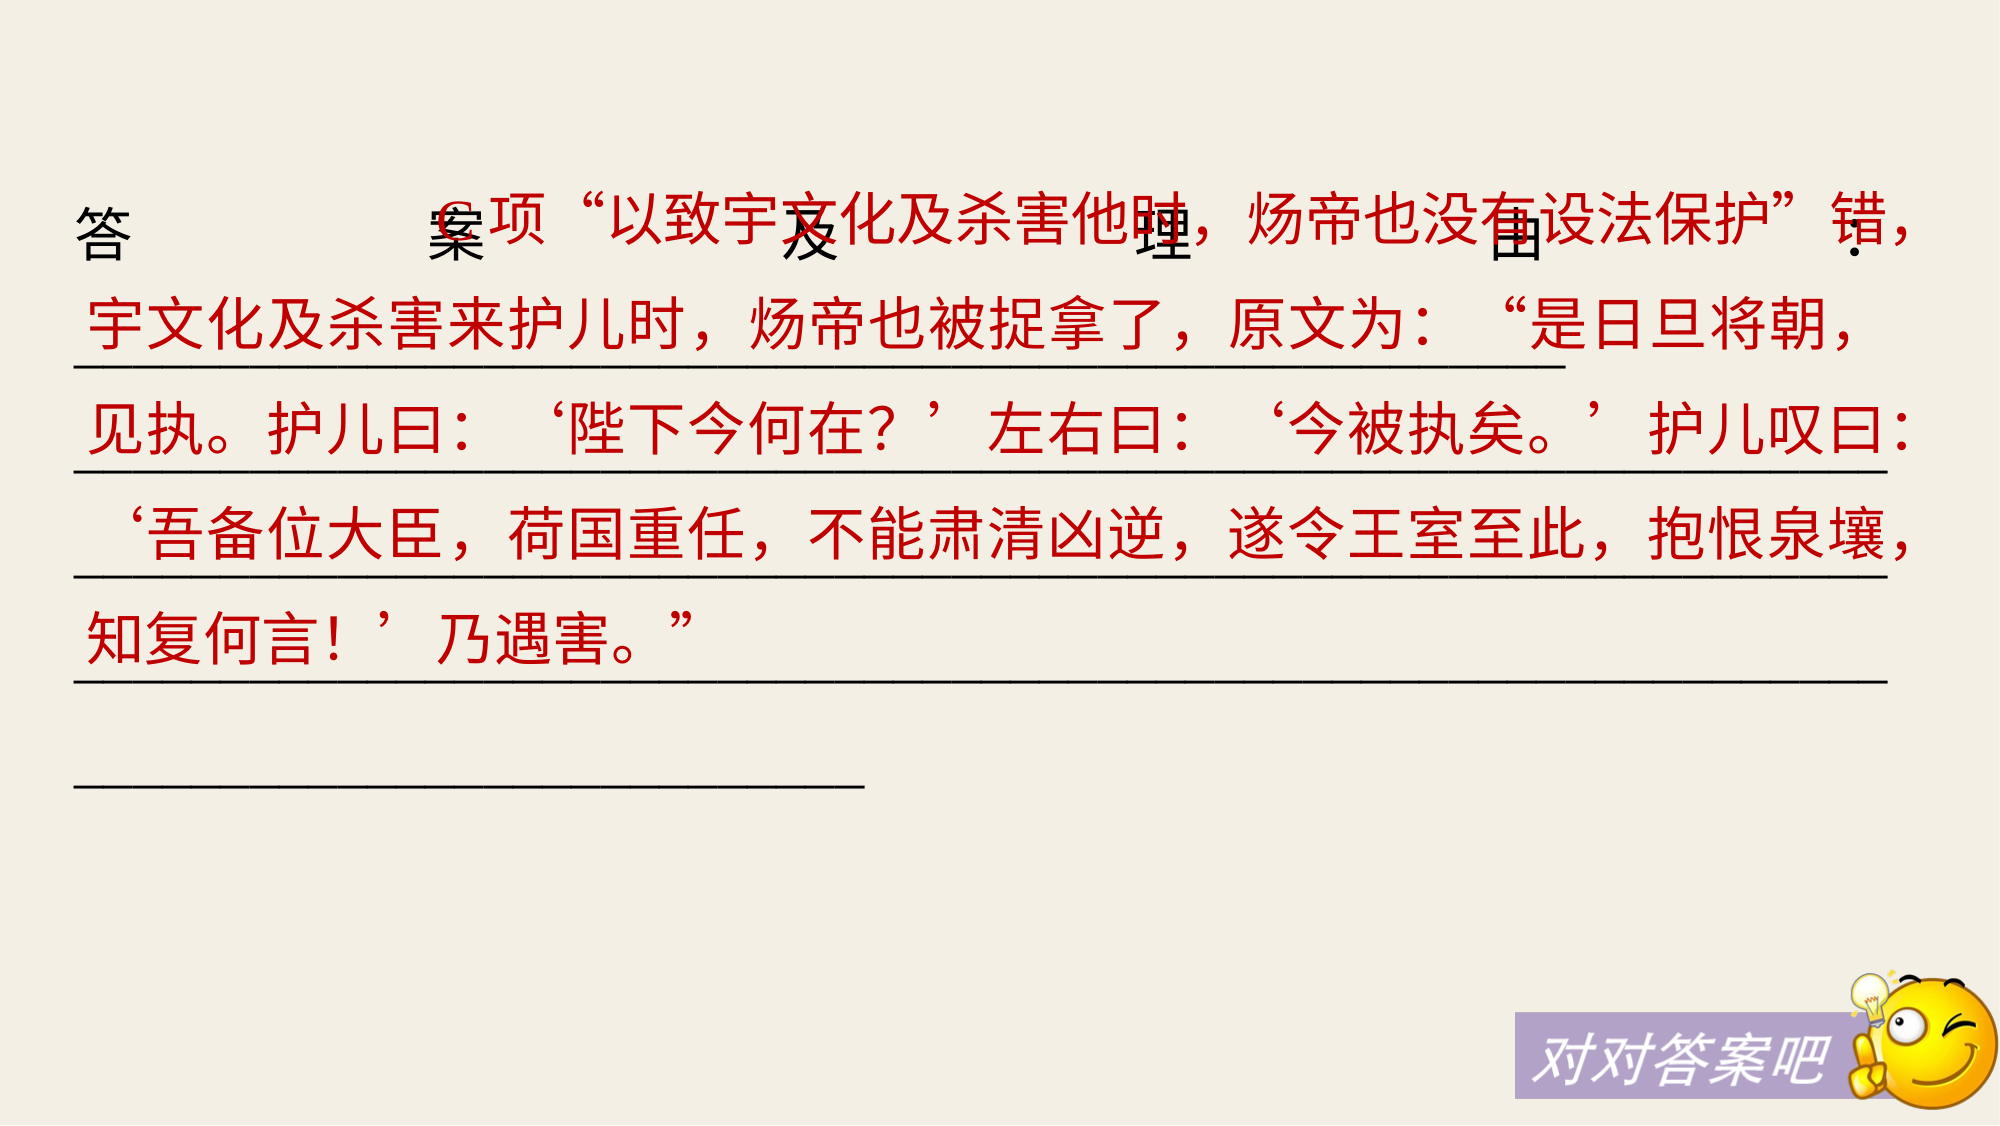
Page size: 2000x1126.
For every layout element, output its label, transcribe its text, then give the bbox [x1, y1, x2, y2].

text_box C项“以致宇文化及杀害他时，炀帝也没有设法保护”错，宇文化及杀害来护儿时，炀帝也被捉拿了，原文为：“是日旦将朝，见执。护儿曰：‘陛下今何在？’左右曰：‘今被执矣。’护儿叹曰：‘吾备位大臣，荷国重任，不能肃清凶逆，遂令王室至此，抱恨泉壤，知复何言！’乃遇害。” [66, 137, 1908, 682]
picture [1495, 968, 1999, 1125]
text_box 答案及理由：___________________________________________________ _____________________________________________________________________________________________________________________________________________________________________________________________________________________ [54, 153, 1933, 803]
